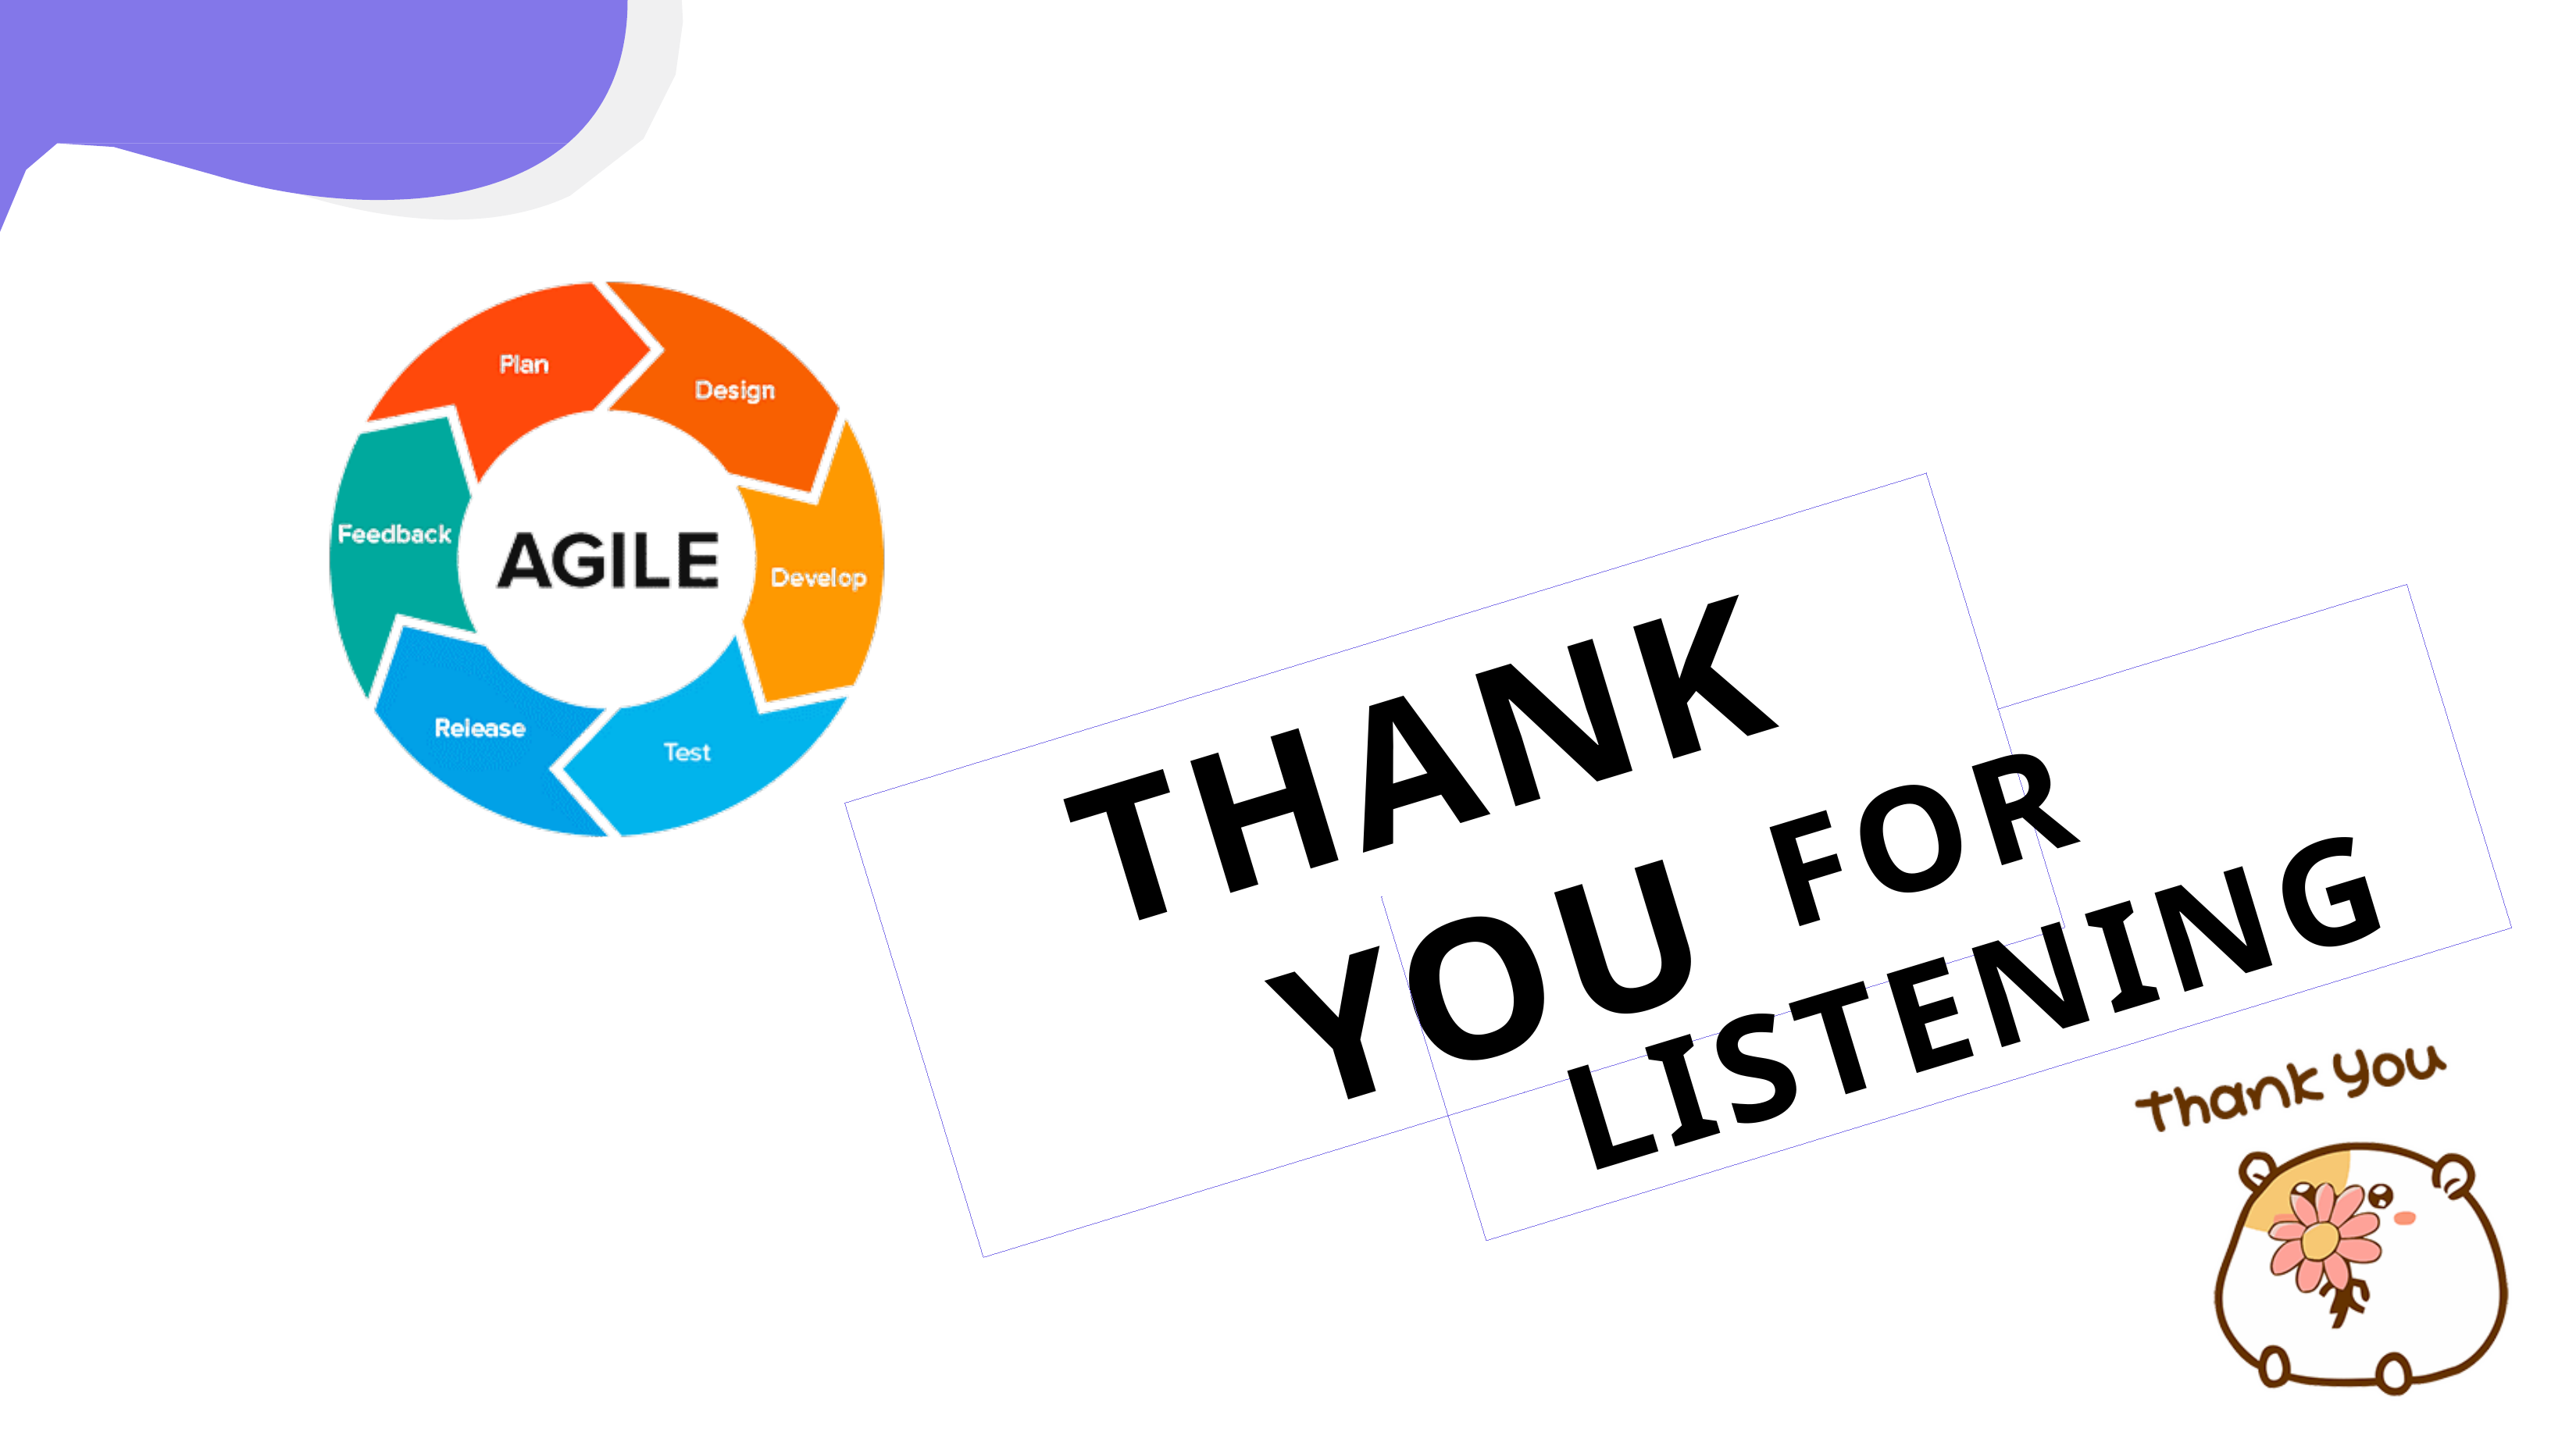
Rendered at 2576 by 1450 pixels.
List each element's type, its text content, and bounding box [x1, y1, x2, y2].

picture [2095, 1038, 2548, 1405]
text_box [1369, 660, 2005, 929]
text_box THANK YOU [871, 472, 1986, 1258]
picture [168, 240, 1045, 884]
text_box FOR LISTENING [1390, 584, 2512, 1241]
